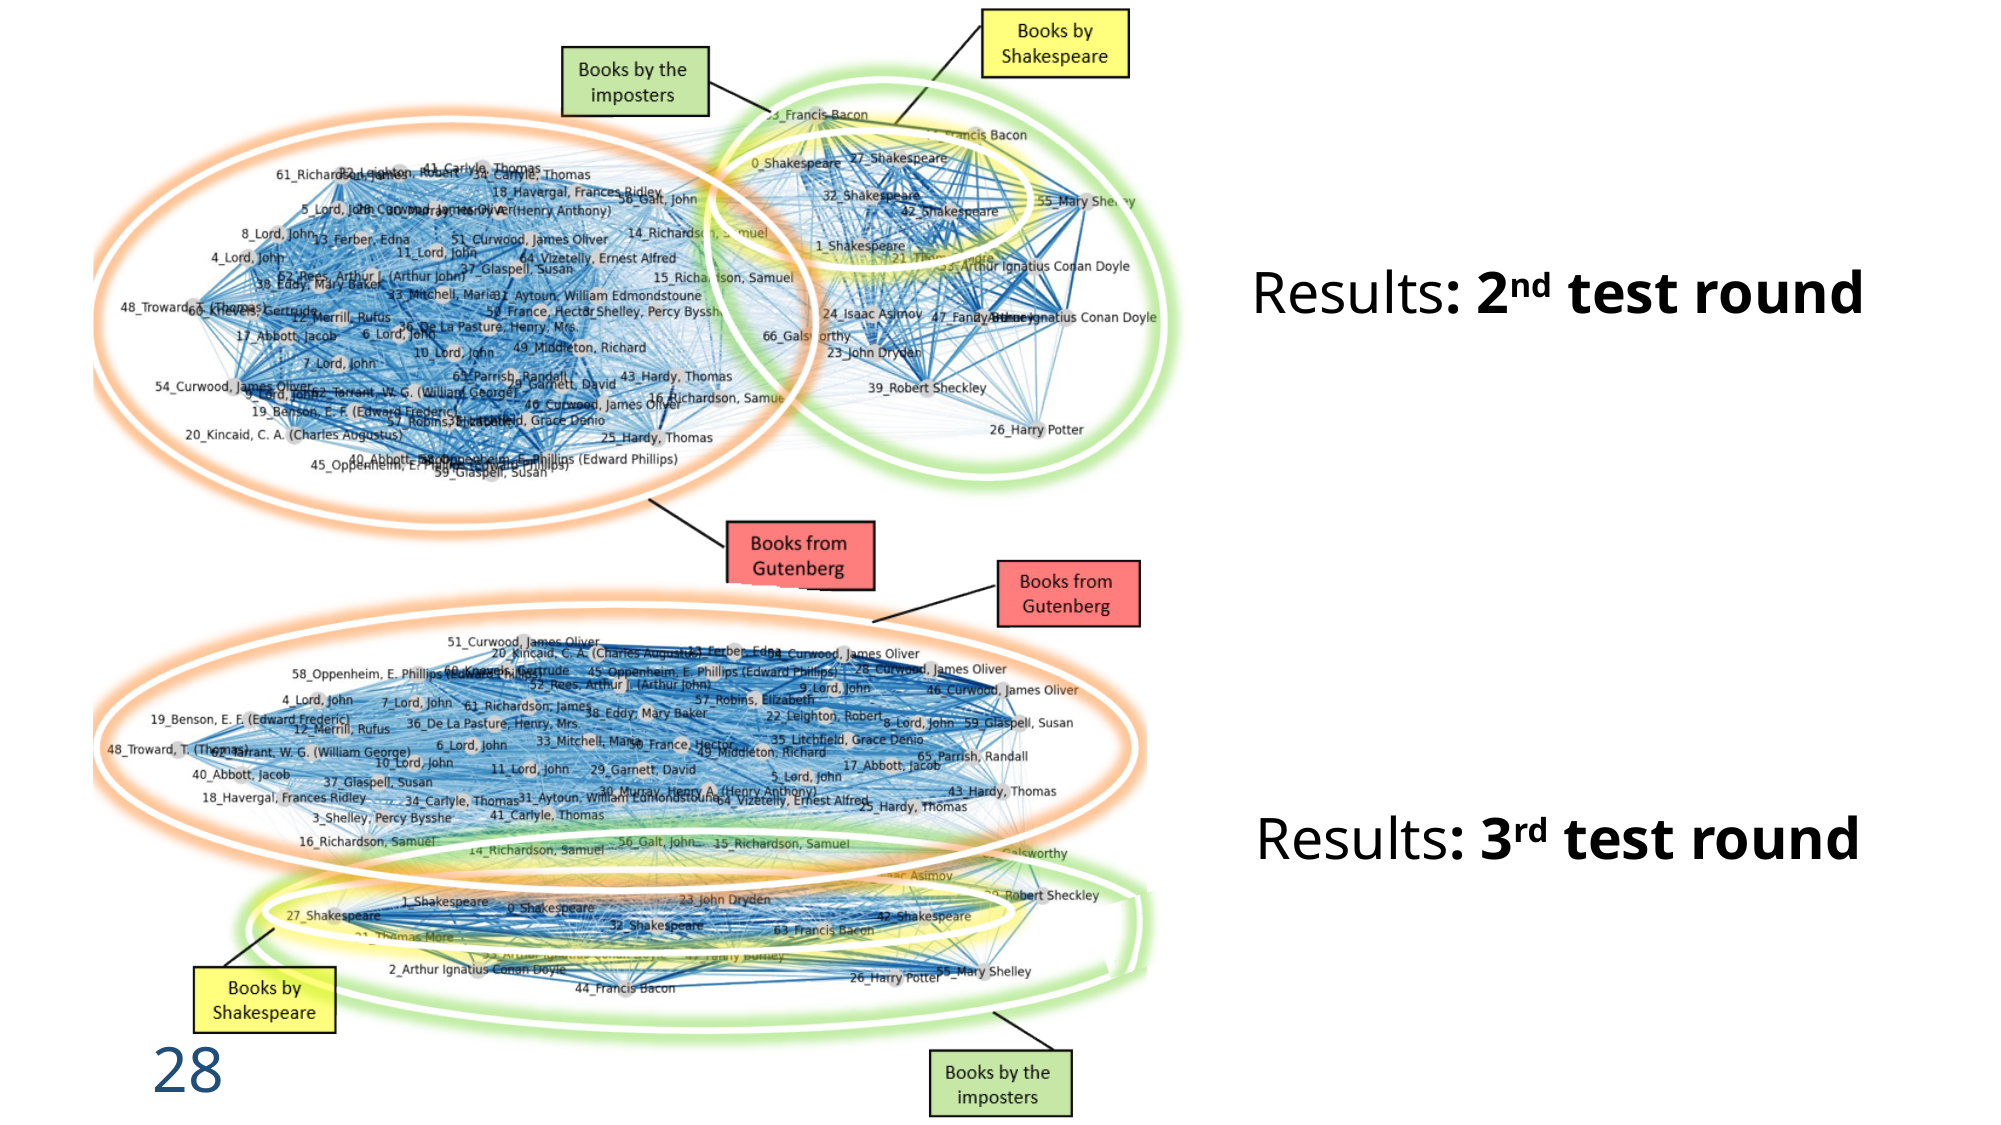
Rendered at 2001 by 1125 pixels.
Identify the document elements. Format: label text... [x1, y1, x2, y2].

picture [93, 0, 1192, 1125]
title Results: 2nd test round [1213, 234, 1905, 357]
text_box Results: 3rd test round [1213, 780, 1905, 903]
